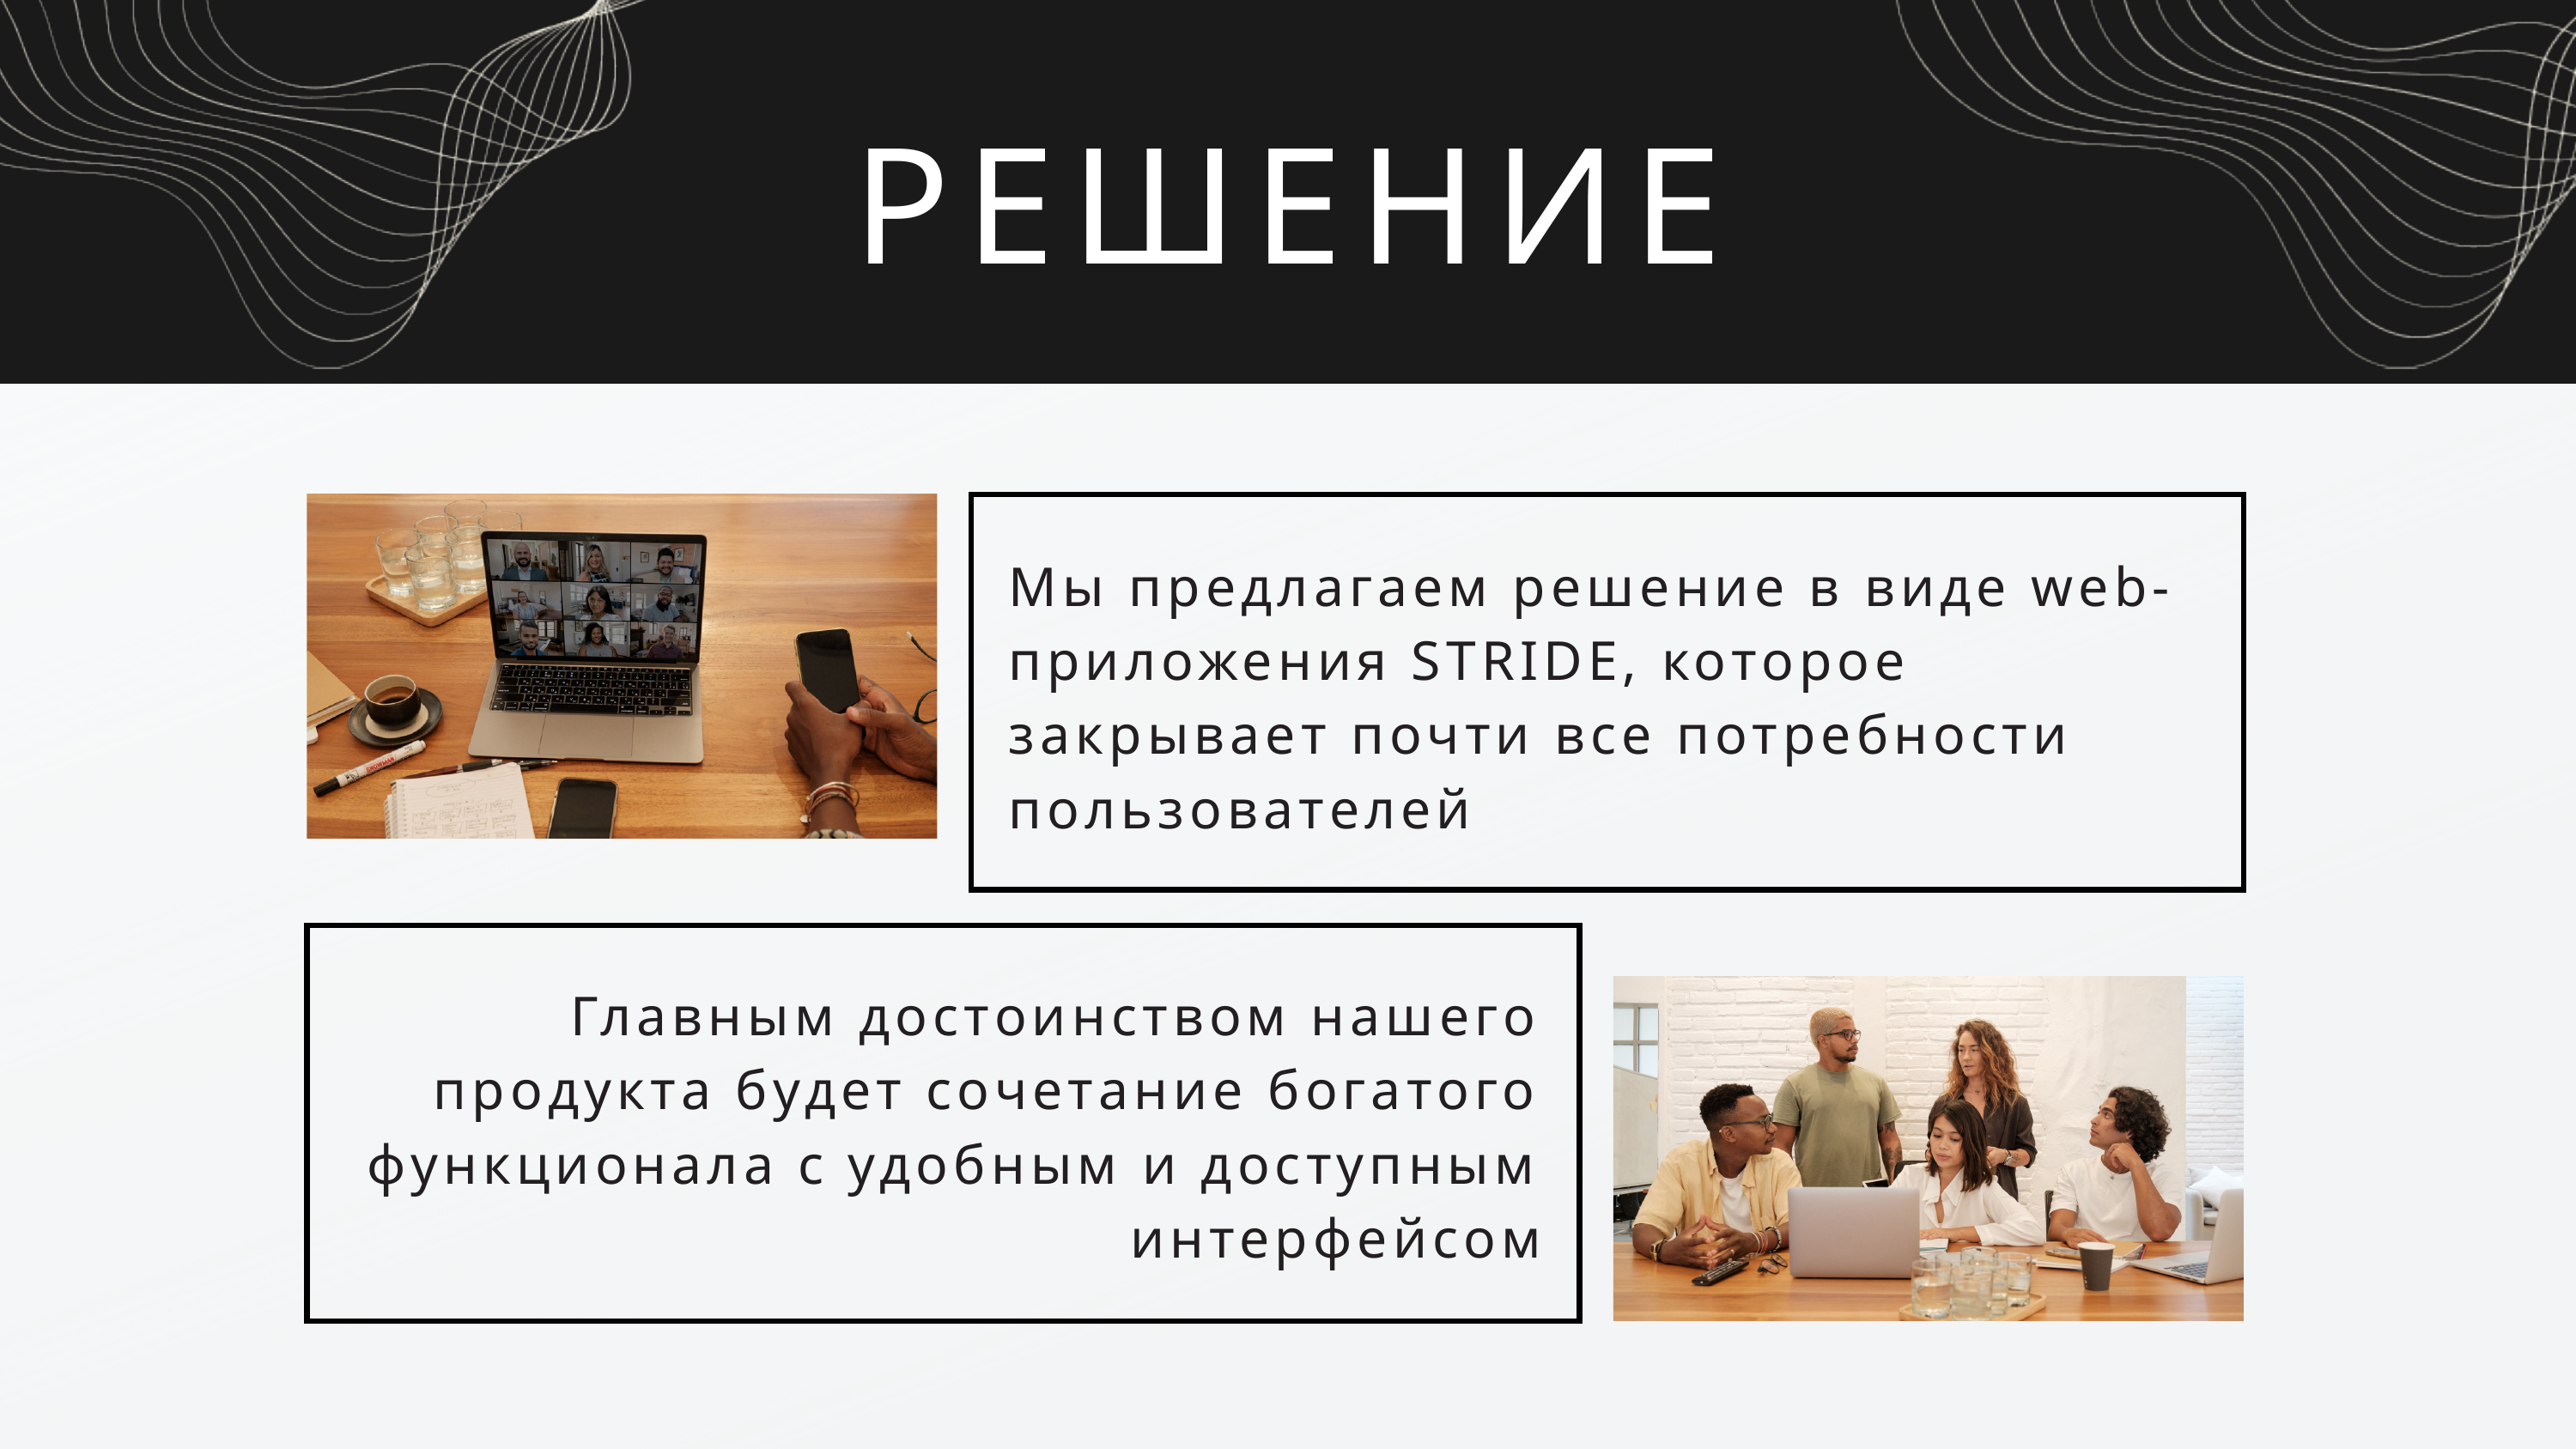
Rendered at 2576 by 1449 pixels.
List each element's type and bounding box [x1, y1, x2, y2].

text_box [307, 925, 1580, 1321]
text_box [0, 394, 2576, 1449]
text_box [0, 0, 2576, 385]
text_box [970, 494, 2245, 890]
text_box [1613, 976, 2244, 1321]
text_box [307, 494, 938, 839]
